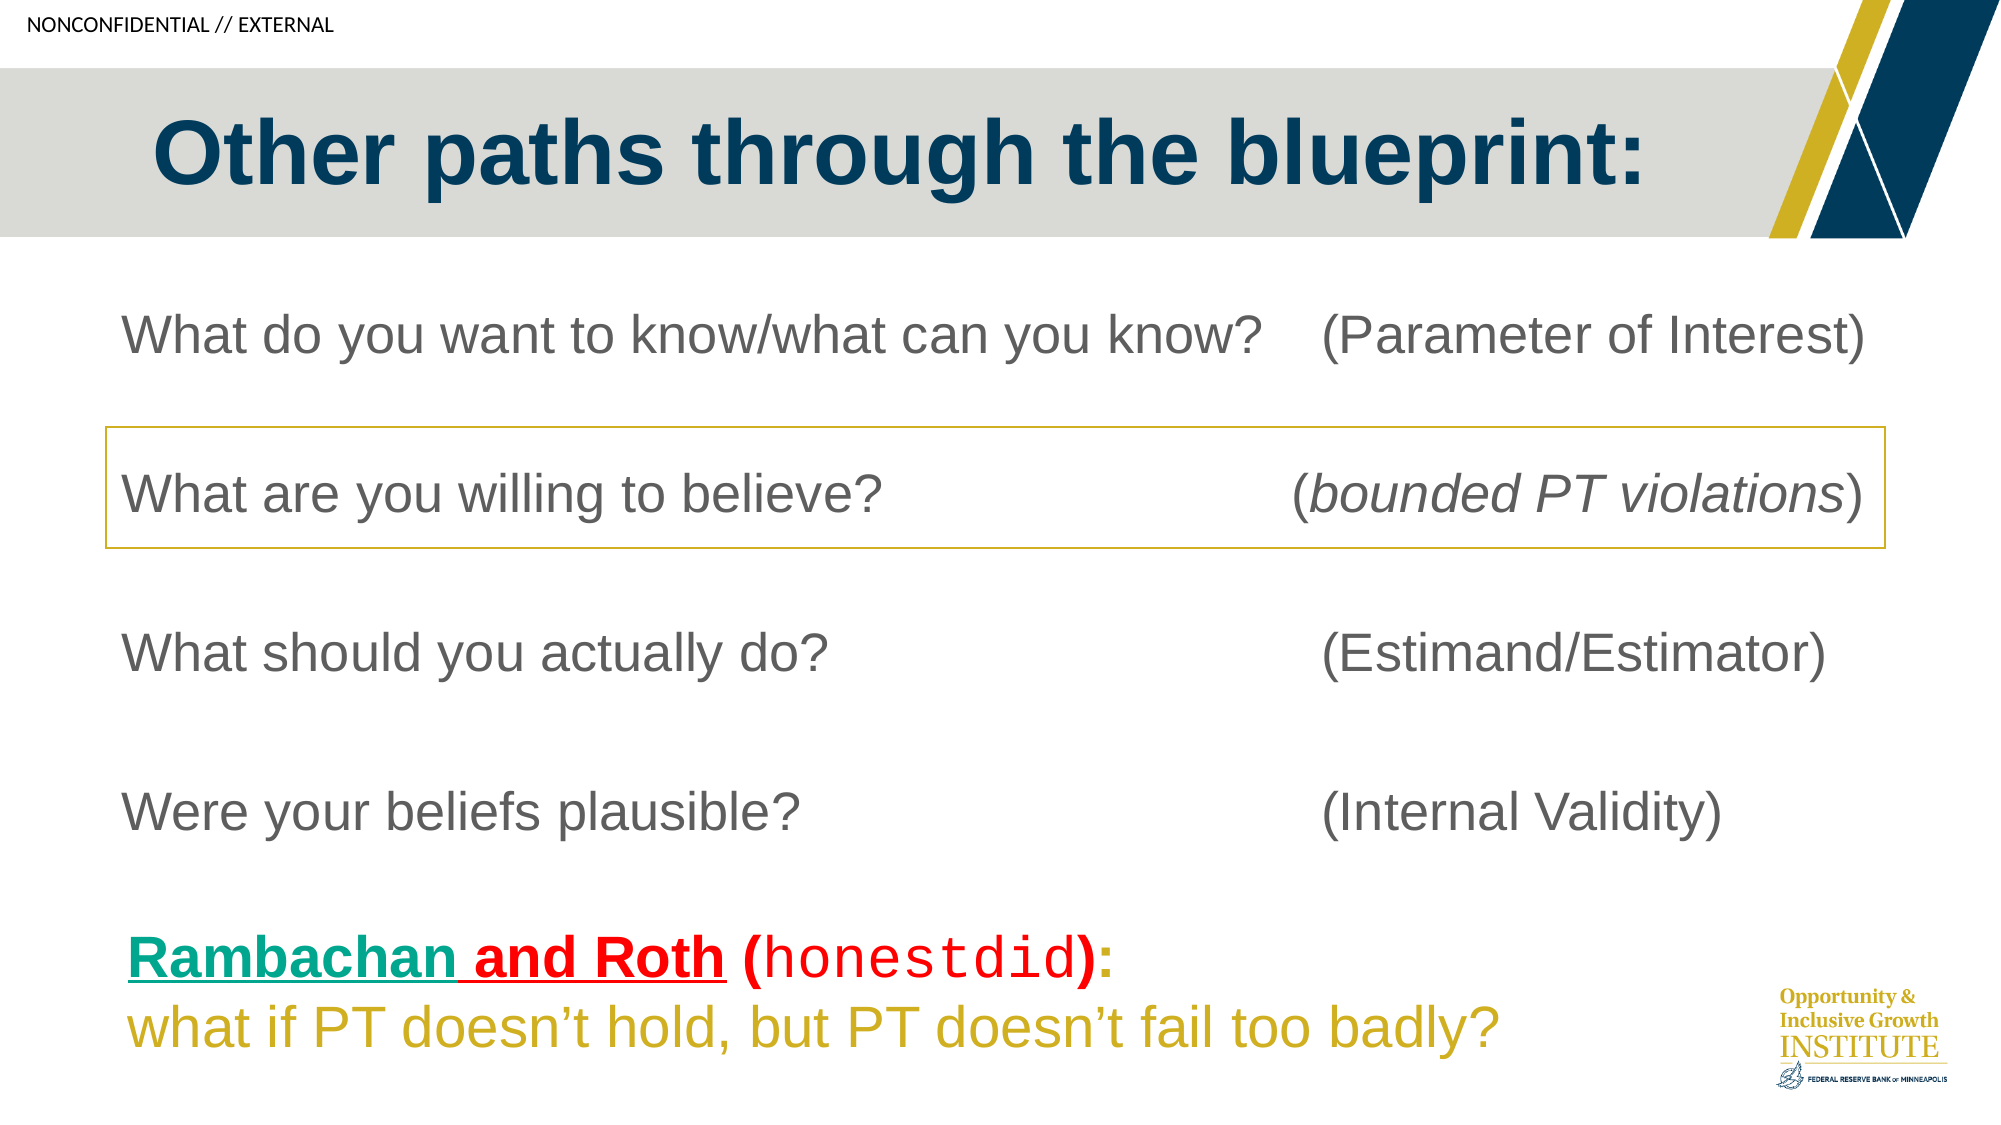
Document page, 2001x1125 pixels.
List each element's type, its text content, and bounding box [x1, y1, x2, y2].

text_box [105, 426, 1886, 549]
text_box Rambachan and Roth (honestdid): what if PT doesn’t hold, but PT doesn’t fail too badly? [113, 911, 1518, 1066]
picture [0, 0, 2001, 1125]
list What do you want to know/what can you know? (Parameter of Interest) What are you willing to believe? (bounded PT violations) What should you actually do? (Estimand/Estimator) Were your beliefs plausible? (Internal Validity) [106, 299, 1955, 990]
title Other paths through the blueprint: [137, 70, 1863, 239]
